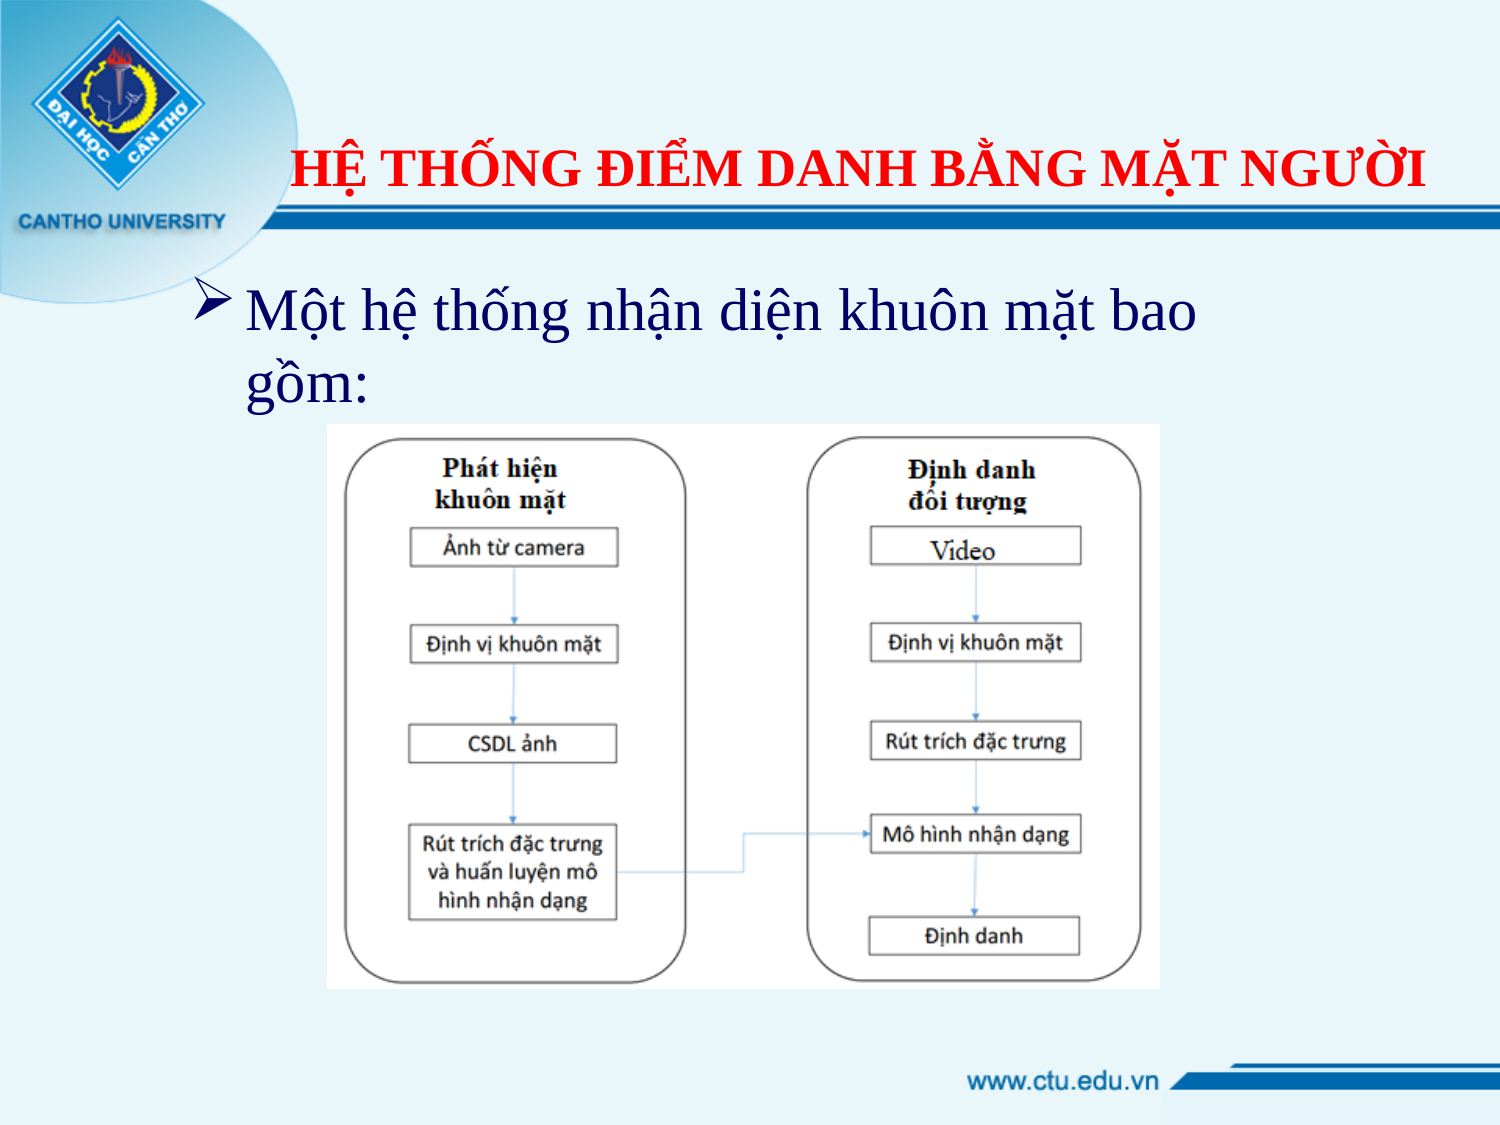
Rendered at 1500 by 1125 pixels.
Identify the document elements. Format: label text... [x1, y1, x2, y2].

picture [0, 0, 1500, 1125]
title HỆ THỐNG ĐIỂM DANH BẰNG MẶT NGƯỜI [275, 94, 1500, 235]
text_box Một hệ thống nhận diện khuôn mặt bao gồm: [174, 262, 1313, 480]
